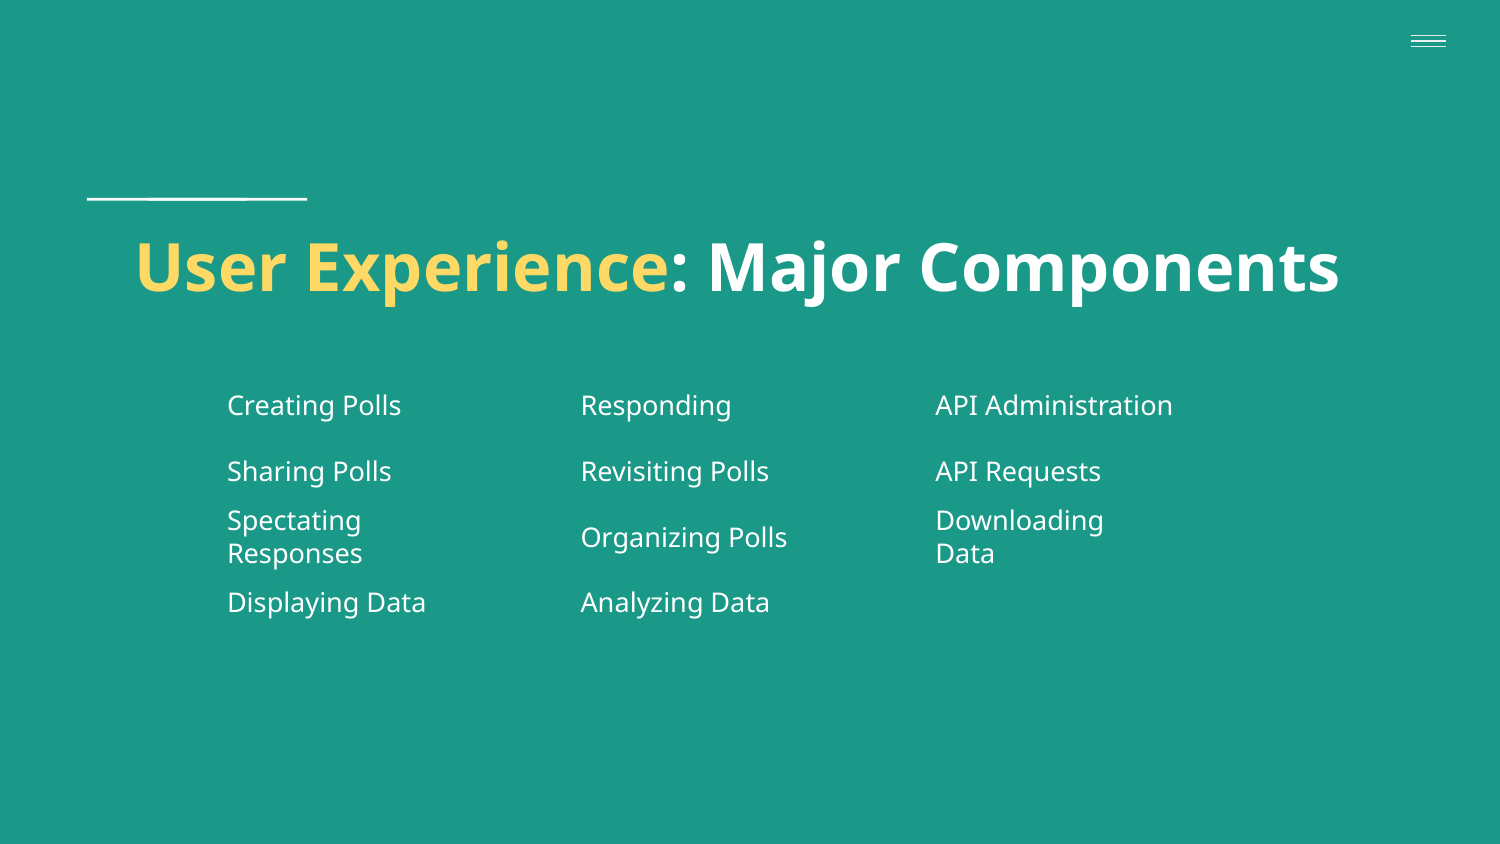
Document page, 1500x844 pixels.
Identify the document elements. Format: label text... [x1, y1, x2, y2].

text_box Spectating Responses [212, 509, 476, 563]
text_box Displaying Data [212, 575, 476, 629]
text_box Analyzing Data [565, 575, 834, 629]
text_box Revisiting Polls [565, 443, 834, 498]
text_box Downloading Data [920, 509, 1124, 563]
text_box Sharing Polls [212, 443, 476, 498]
text_box Creating Polls [212, 377, 476, 432]
text_box API Administration [920, 377, 1189, 432]
text_box API Requests [920, 443, 1124, 498]
title User Experience: Major Components [119, 210, 1381, 460]
text_box Responding [565, 377, 834, 432]
text_box Organizing Polls [565, 509, 834, 563]
